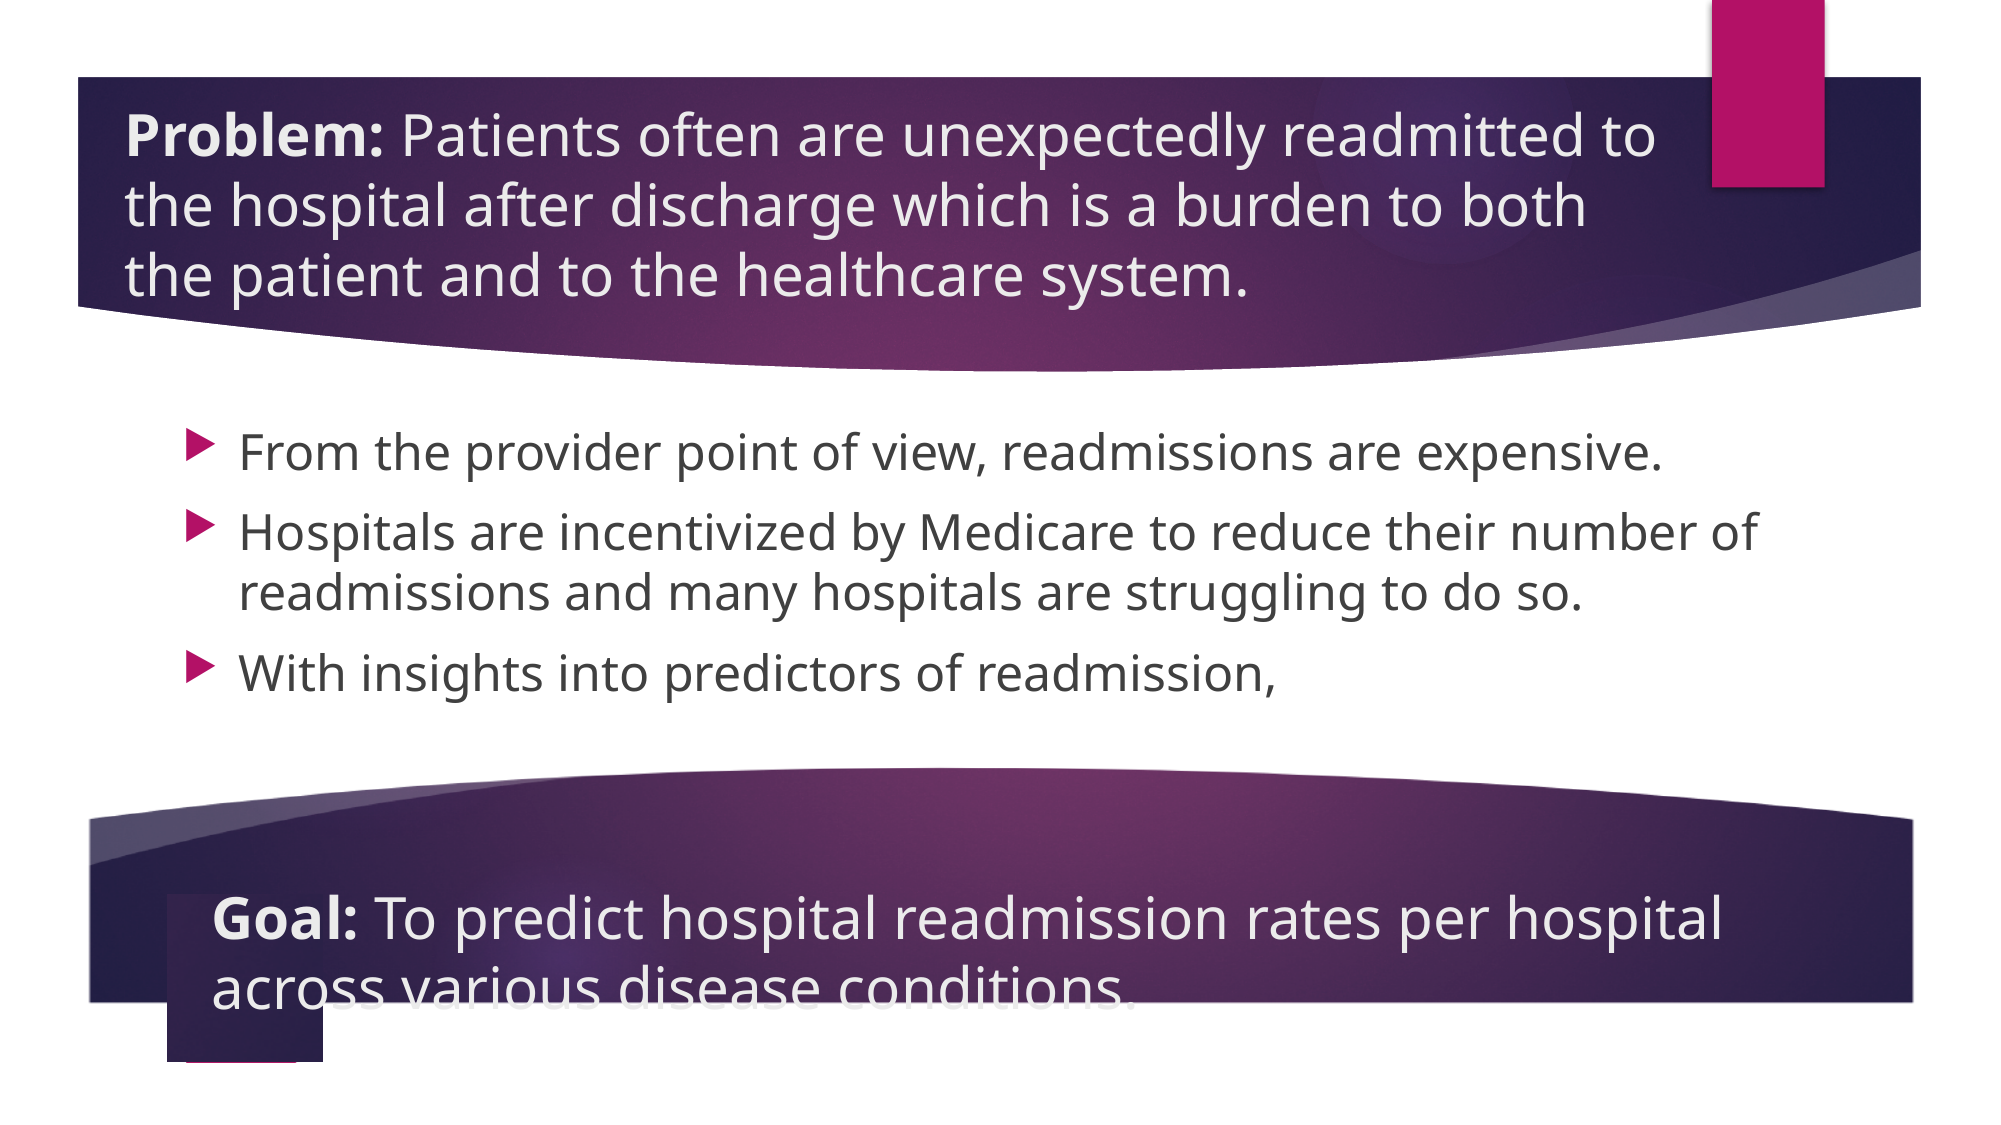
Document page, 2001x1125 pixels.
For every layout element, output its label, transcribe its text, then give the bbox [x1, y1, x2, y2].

title Problem: Patients often are unexpectedly readmitted to the hospital after discharge which is a burden to both the patient and to the healthcare system. [109, 145, 1682, 262]
picture [44, 744, 1922, 1063]
list From the provider point of view, readmissions are expensive. Hospitals are incentivized by Medicare to reduce their number of readmissions and many hospitals are struggling to do so. With insights into predictors of readmission, [167, 412, 1921, 744]
